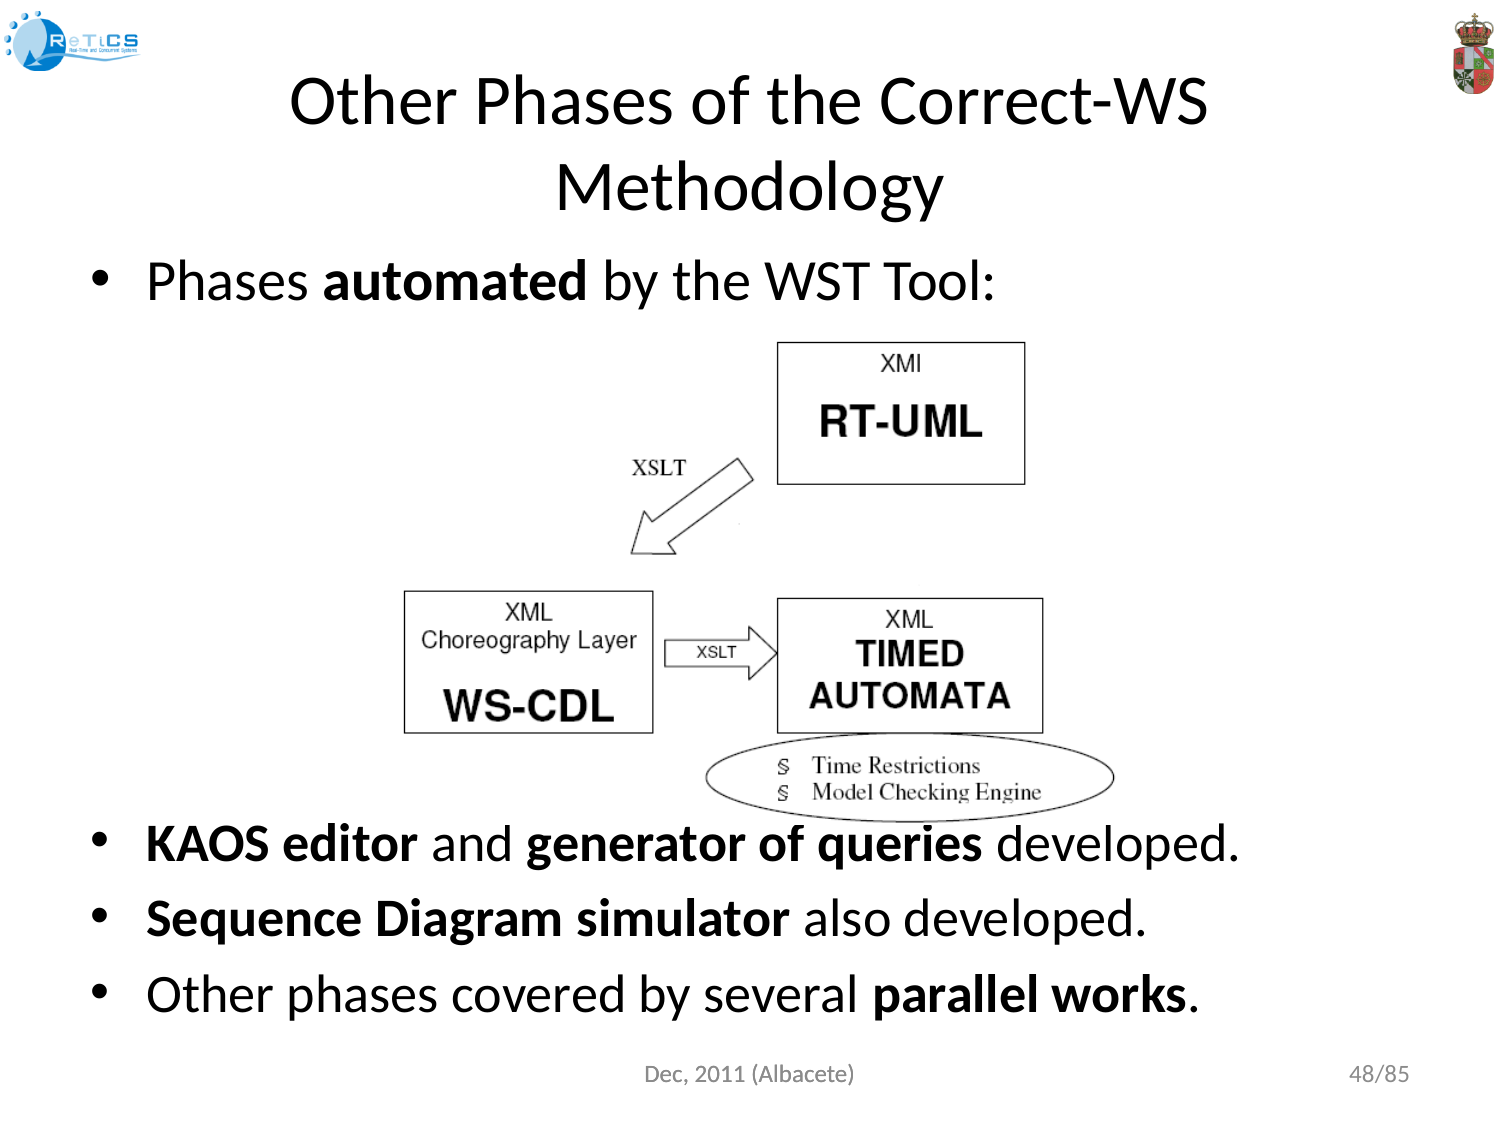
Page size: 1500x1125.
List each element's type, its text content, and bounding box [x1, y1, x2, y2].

picture [398, 336, 1126, 826]
title Other Phases of the Correct-WS Methodology [75, 45, 1425, 233]
slide_number 48/85 [1074, 1042, 1425, 1103]
picture [4, 10, 141, 71]
list Phases automated by the WST Tool: KAOS editor and generator of queries developed. Sequence Diagram simulator also developed. Other phases covered by several parallel works. [75, 234, 1425, 1043]
text_box Dec, 2011 (Albacete) [512, 1042, 988, 1103]
picture [1452, 11, 1494, 94]
